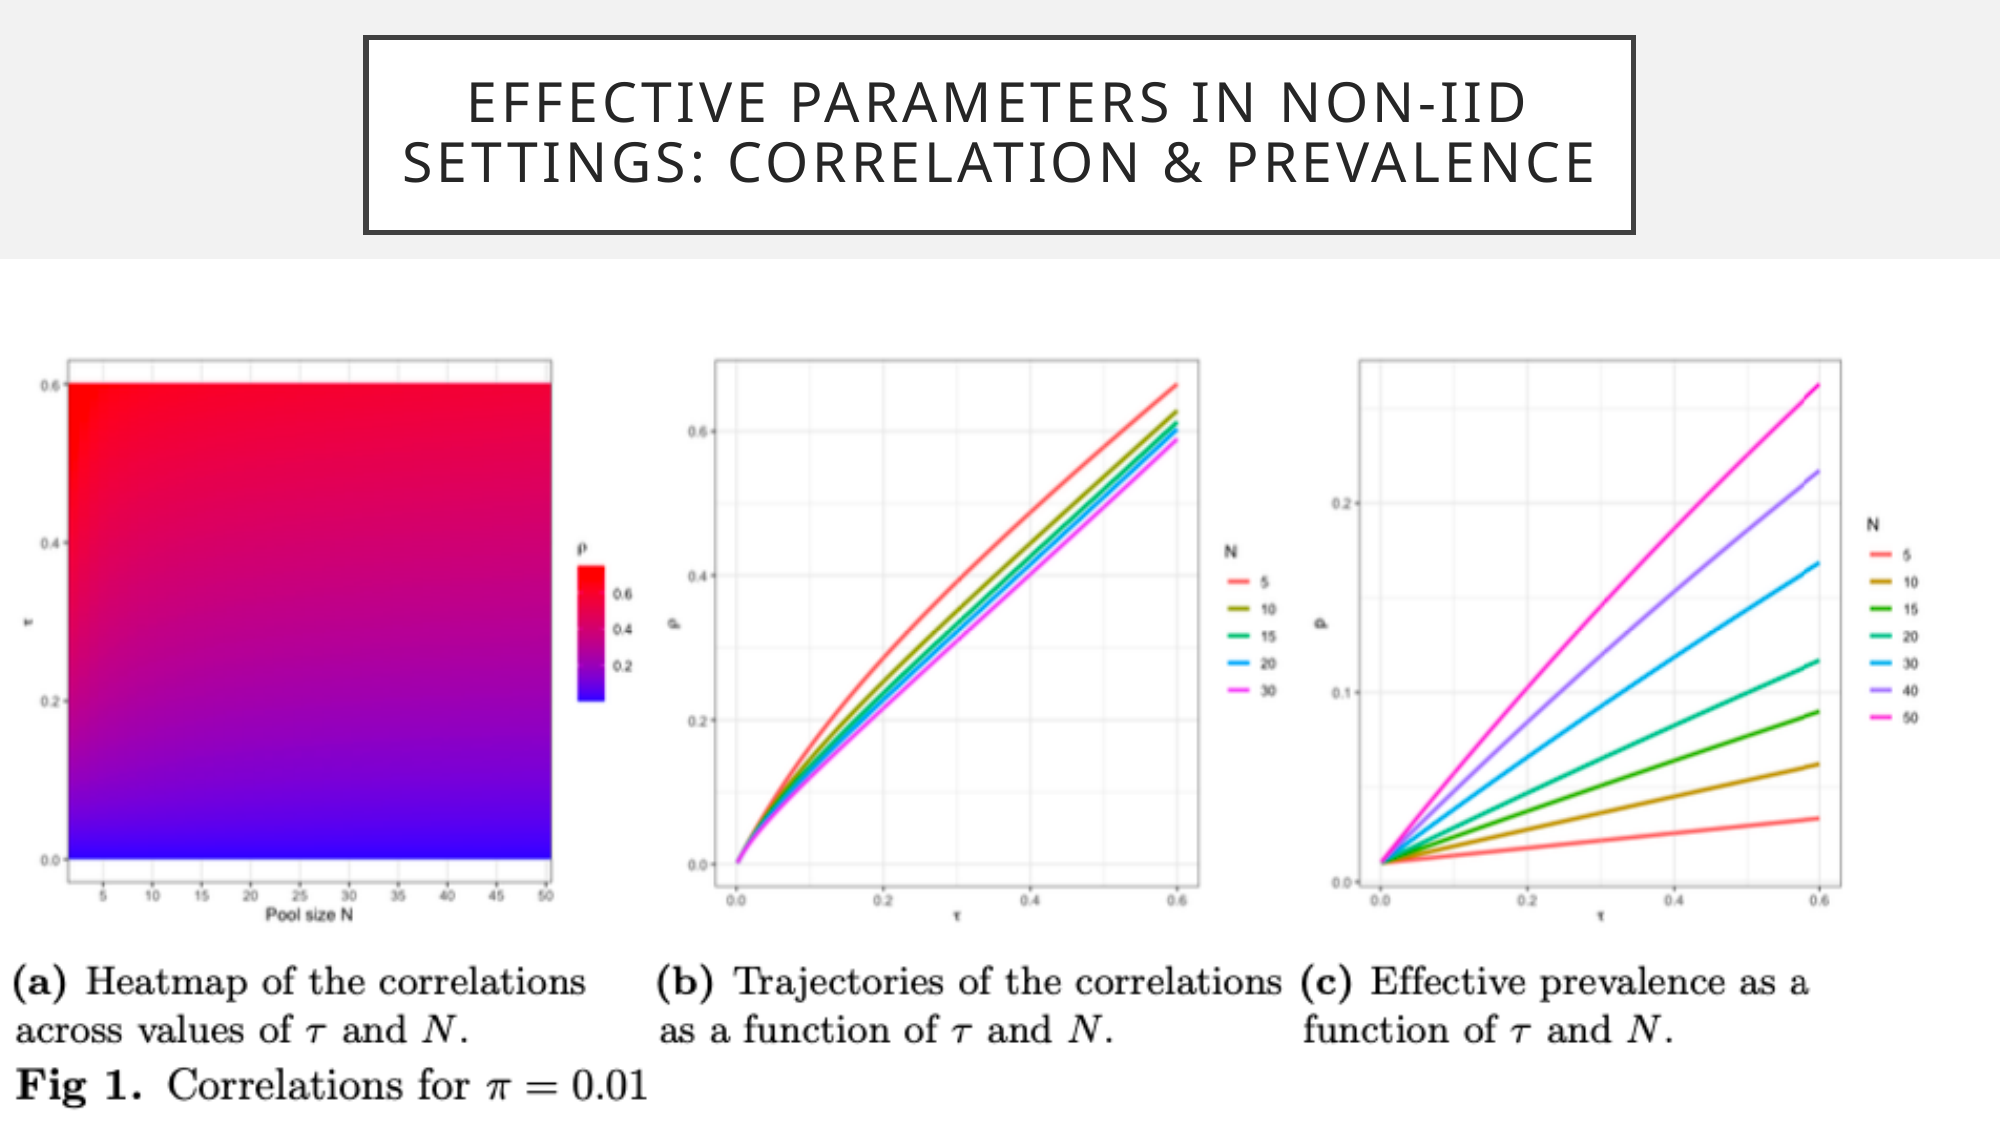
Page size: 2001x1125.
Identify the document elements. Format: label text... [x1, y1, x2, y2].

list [0, 259, 2000, 1125]
title Effective Parameters in non-iid settings: Correlation & prevalence [363, 35, 1636, 235]
